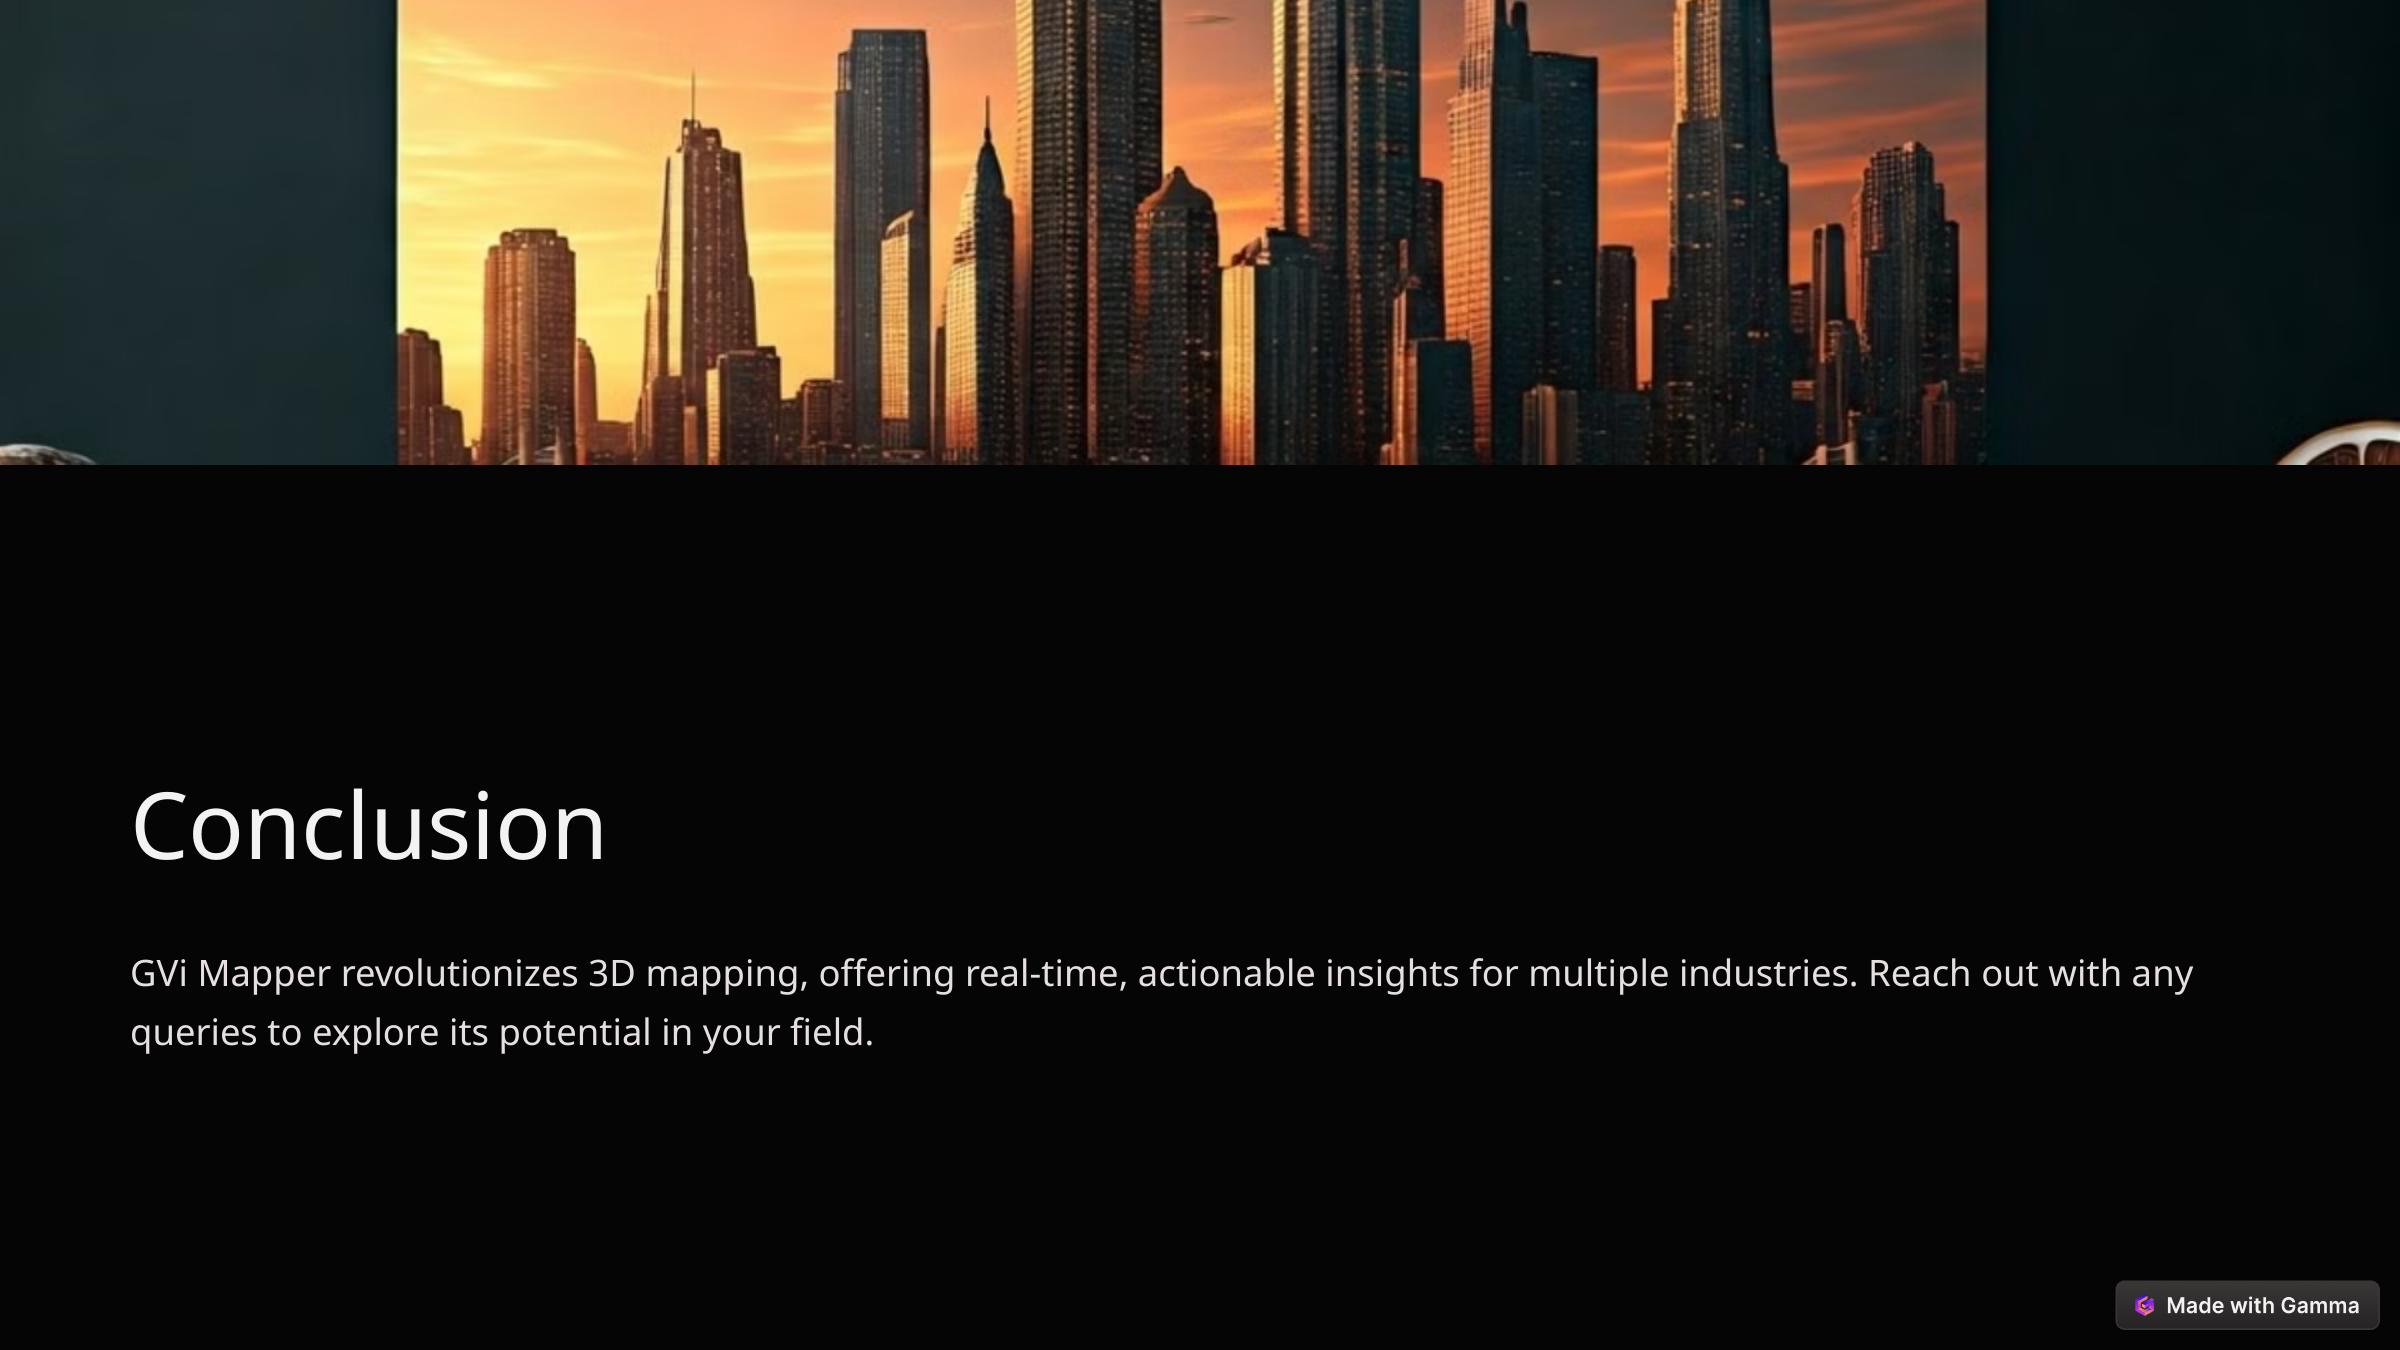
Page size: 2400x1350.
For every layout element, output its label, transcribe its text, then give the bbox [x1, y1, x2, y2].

text_box Conclusion [130, 761, 1061, 879]
picture [2106, 1271, 2389, 1339]
picture [0, 0, 2400, 466]
text_box GVi Mapper revolutionizes 3D mapping, offering real-time, actionable insights for multiple industries. Reach out with any queries to explore its potential in your field. [130, 933, 2270, 1053]
